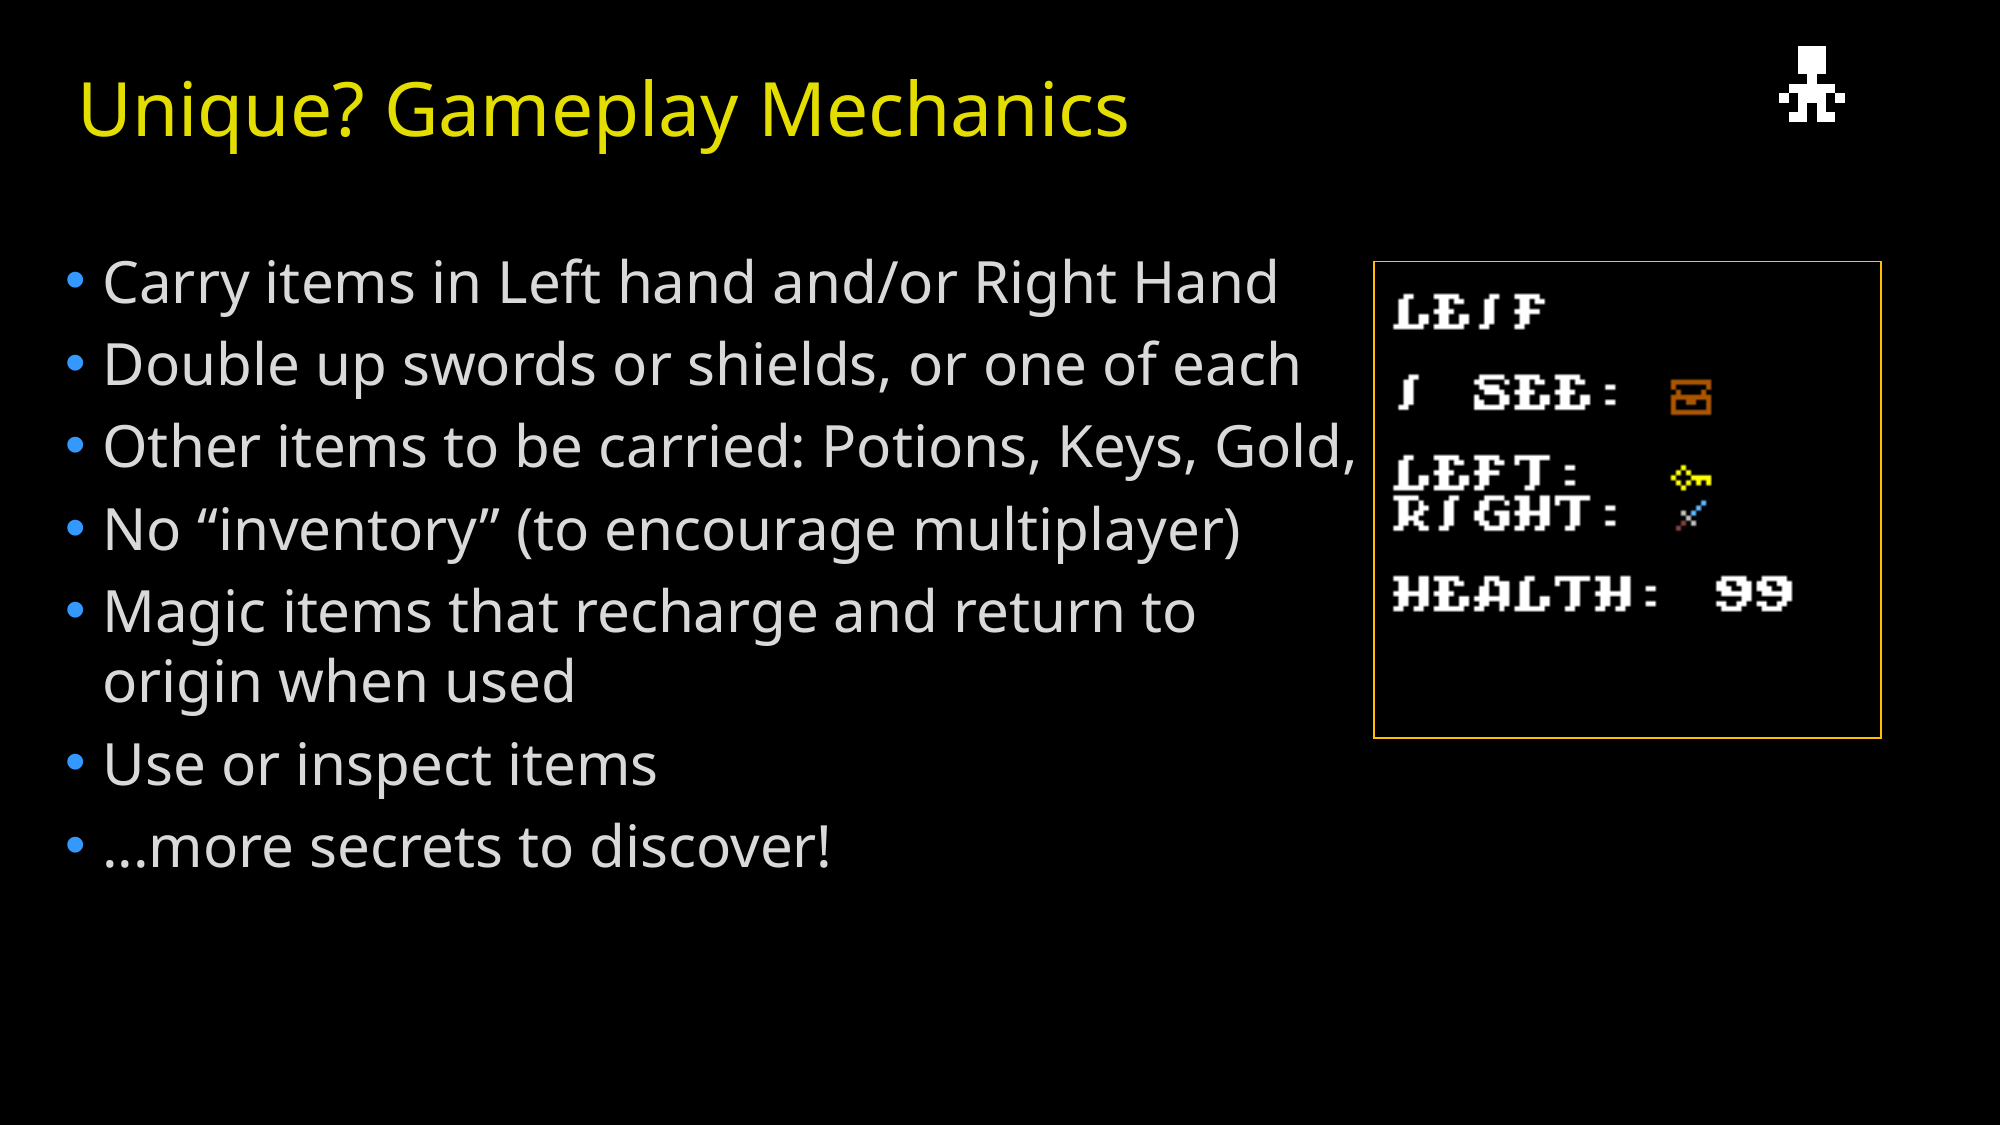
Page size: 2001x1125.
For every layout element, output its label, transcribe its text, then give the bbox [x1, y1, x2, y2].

picture [1774, 37, 1850, 122]
title Unique? Gameplay Mechanics [62, 50, 2000, 161]
list Carry items in Left hand and/or Right Hand Double up swords or shields, or one of each Other items to be carried: Potions, Keys, Gold, etc No “inventory” (to encourage multiplayer) Magic items that recharge and return to origin when used Use or inspect items ...more secrets to discover! [50, 237, 1663, 1000]
picture [1374, 262, 1881, 738]
